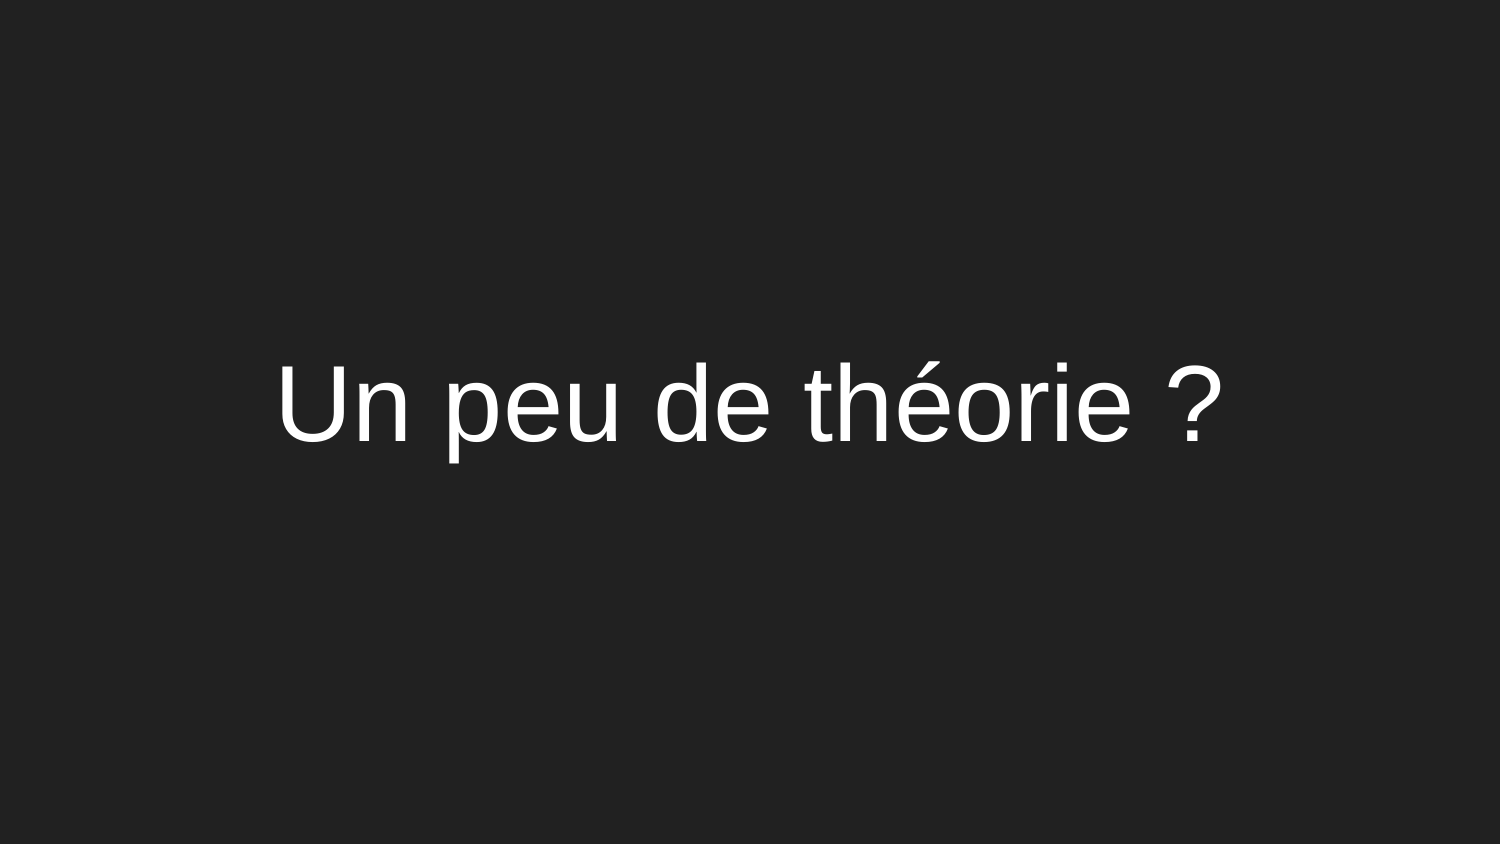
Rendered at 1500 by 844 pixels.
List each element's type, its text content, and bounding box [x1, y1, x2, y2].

text_box Un peu de théorie ? [51, 140, 1449, 478]
